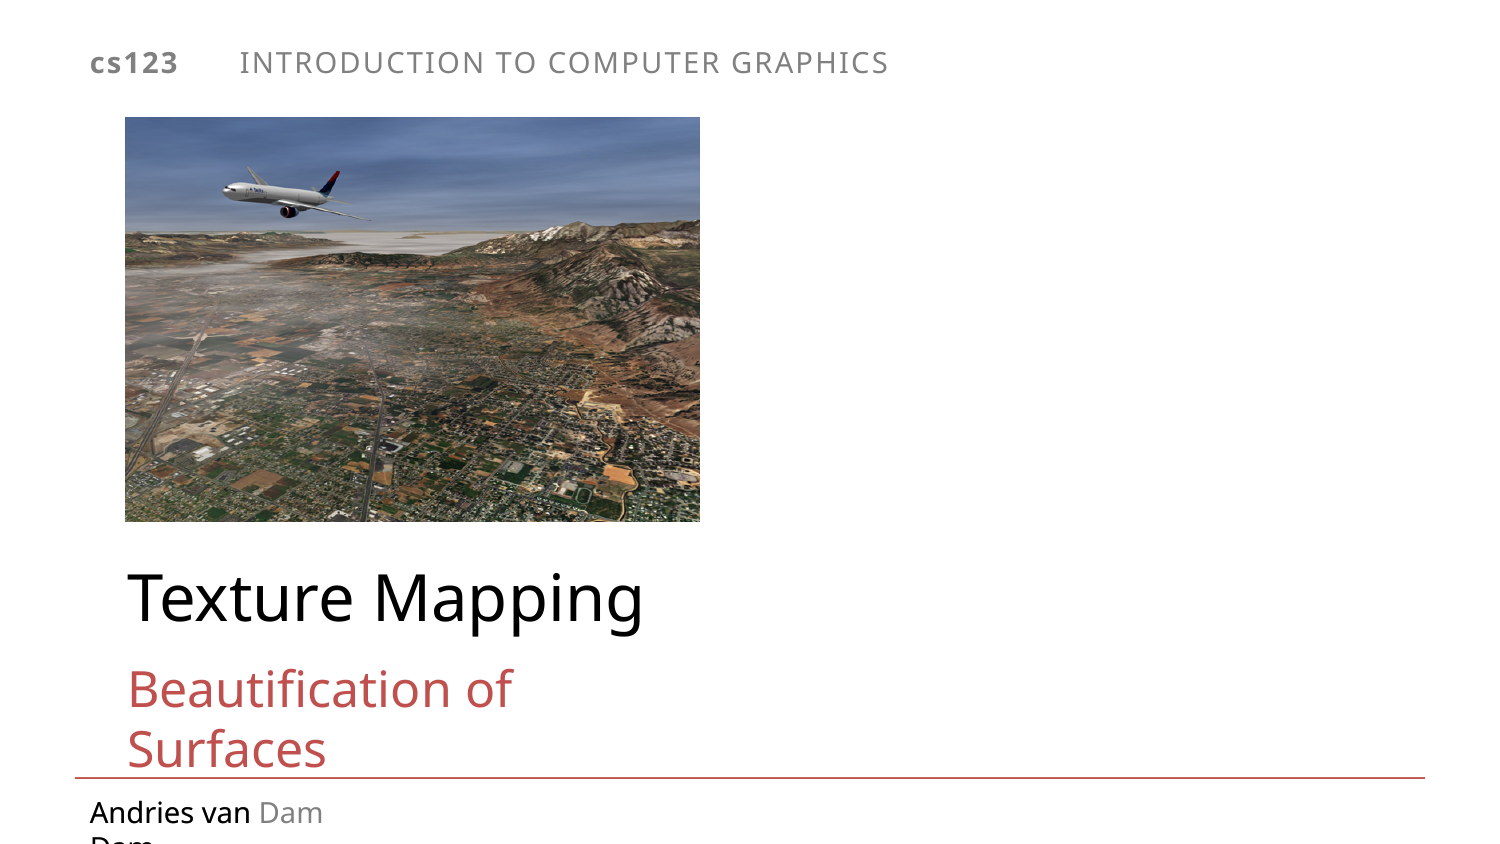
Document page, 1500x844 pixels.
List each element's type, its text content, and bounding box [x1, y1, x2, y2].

subtitle Beautification of Surfaces [112, 650, 738, 735]
title Texture Mapping [112, 548, 688, 650]
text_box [124, 117, 701, 523]
